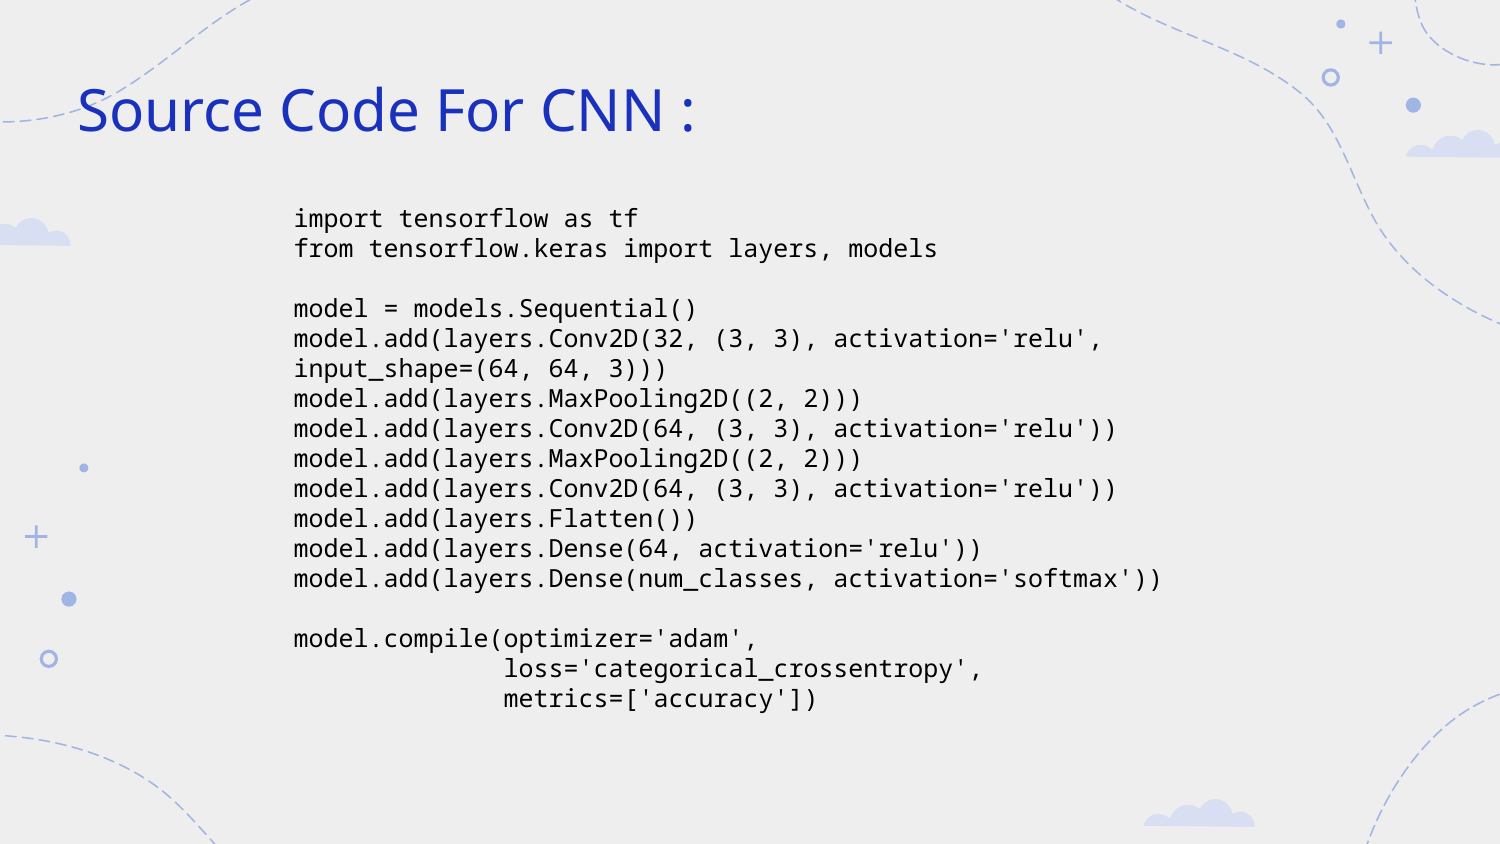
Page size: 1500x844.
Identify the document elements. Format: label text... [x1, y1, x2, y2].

text_box Source Code For CNN : [62, 66, 1438, 151]
text_box import tensorflow as tf from tensorflow.keras import layers, models model = models.Sequential() model.add(layers.Conv2D(32, (3, 3), activation='relu', input_shape=(64, 64, 3))) model.add(layers.MaxPooling2D((2, 2))) model.add(layers.Conv2D(64, (3, 3), activation='relu')) model.add(layers.MaxPooling2D((2, 2))) model.add(layers.Conv2D(64, (3, 3), activation='relu')) model.add(layers.Flatten()) model.add(layers.Dense(64, activation='relu')) model.add(layers.Dense(num_classes, activation='softmax')) model.compile(optimizer='adam', loss='categorical_crossentropy', metrics=['accuracy']) [279, 195, 1189, 720]
